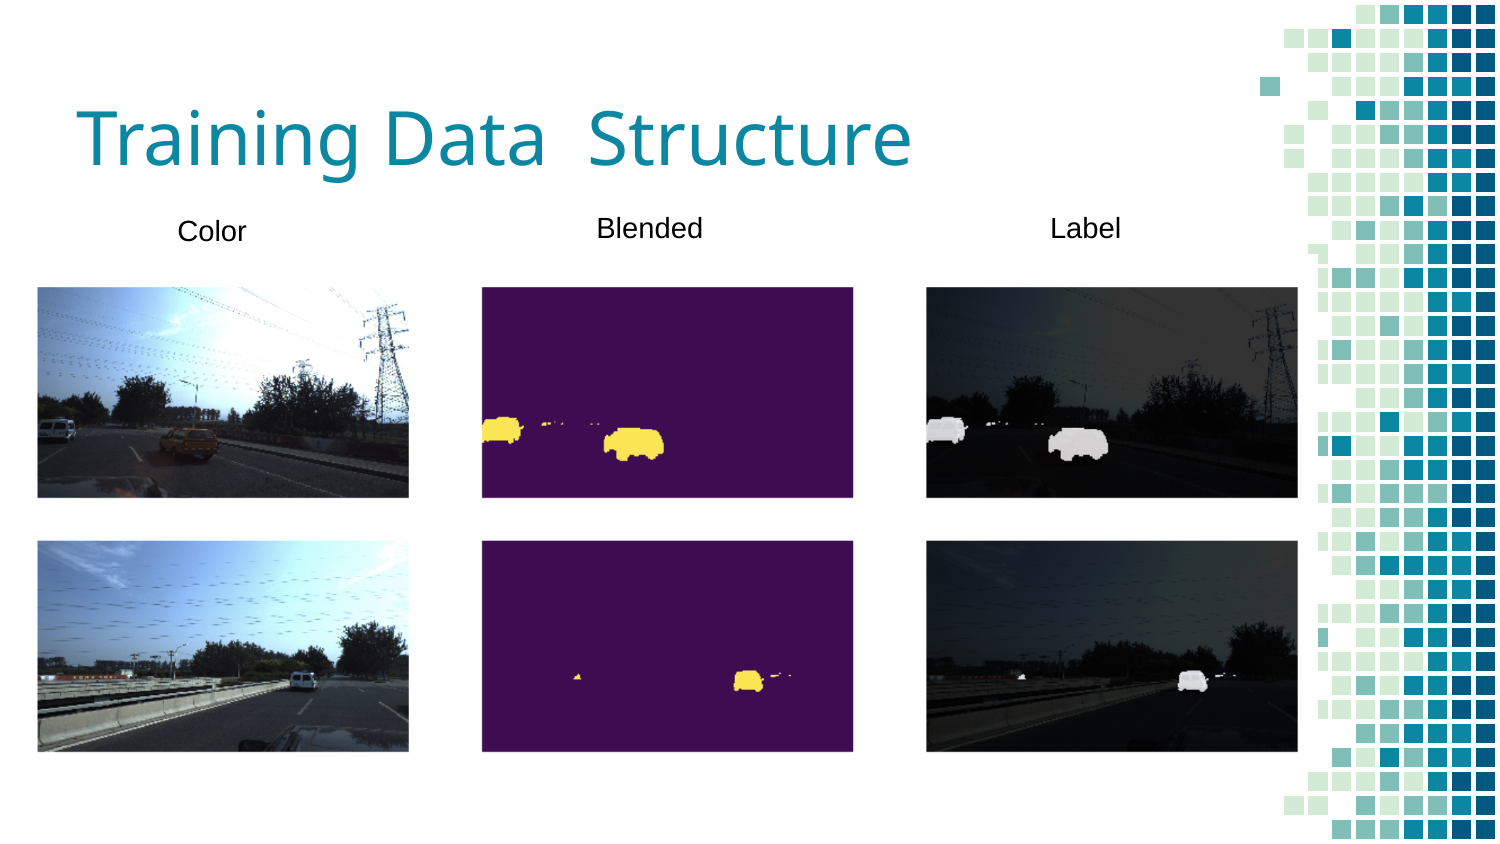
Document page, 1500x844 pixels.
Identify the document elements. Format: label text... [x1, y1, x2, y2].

title Training Data Structure [61, 54, 1051, 196]
text_box Color [57, 197, 368, 242]
text_box Label [979, 194, 1193, 245]
text_box Blended [543, 196, 757, 245]
picture [19, 253, 1318, 771]
